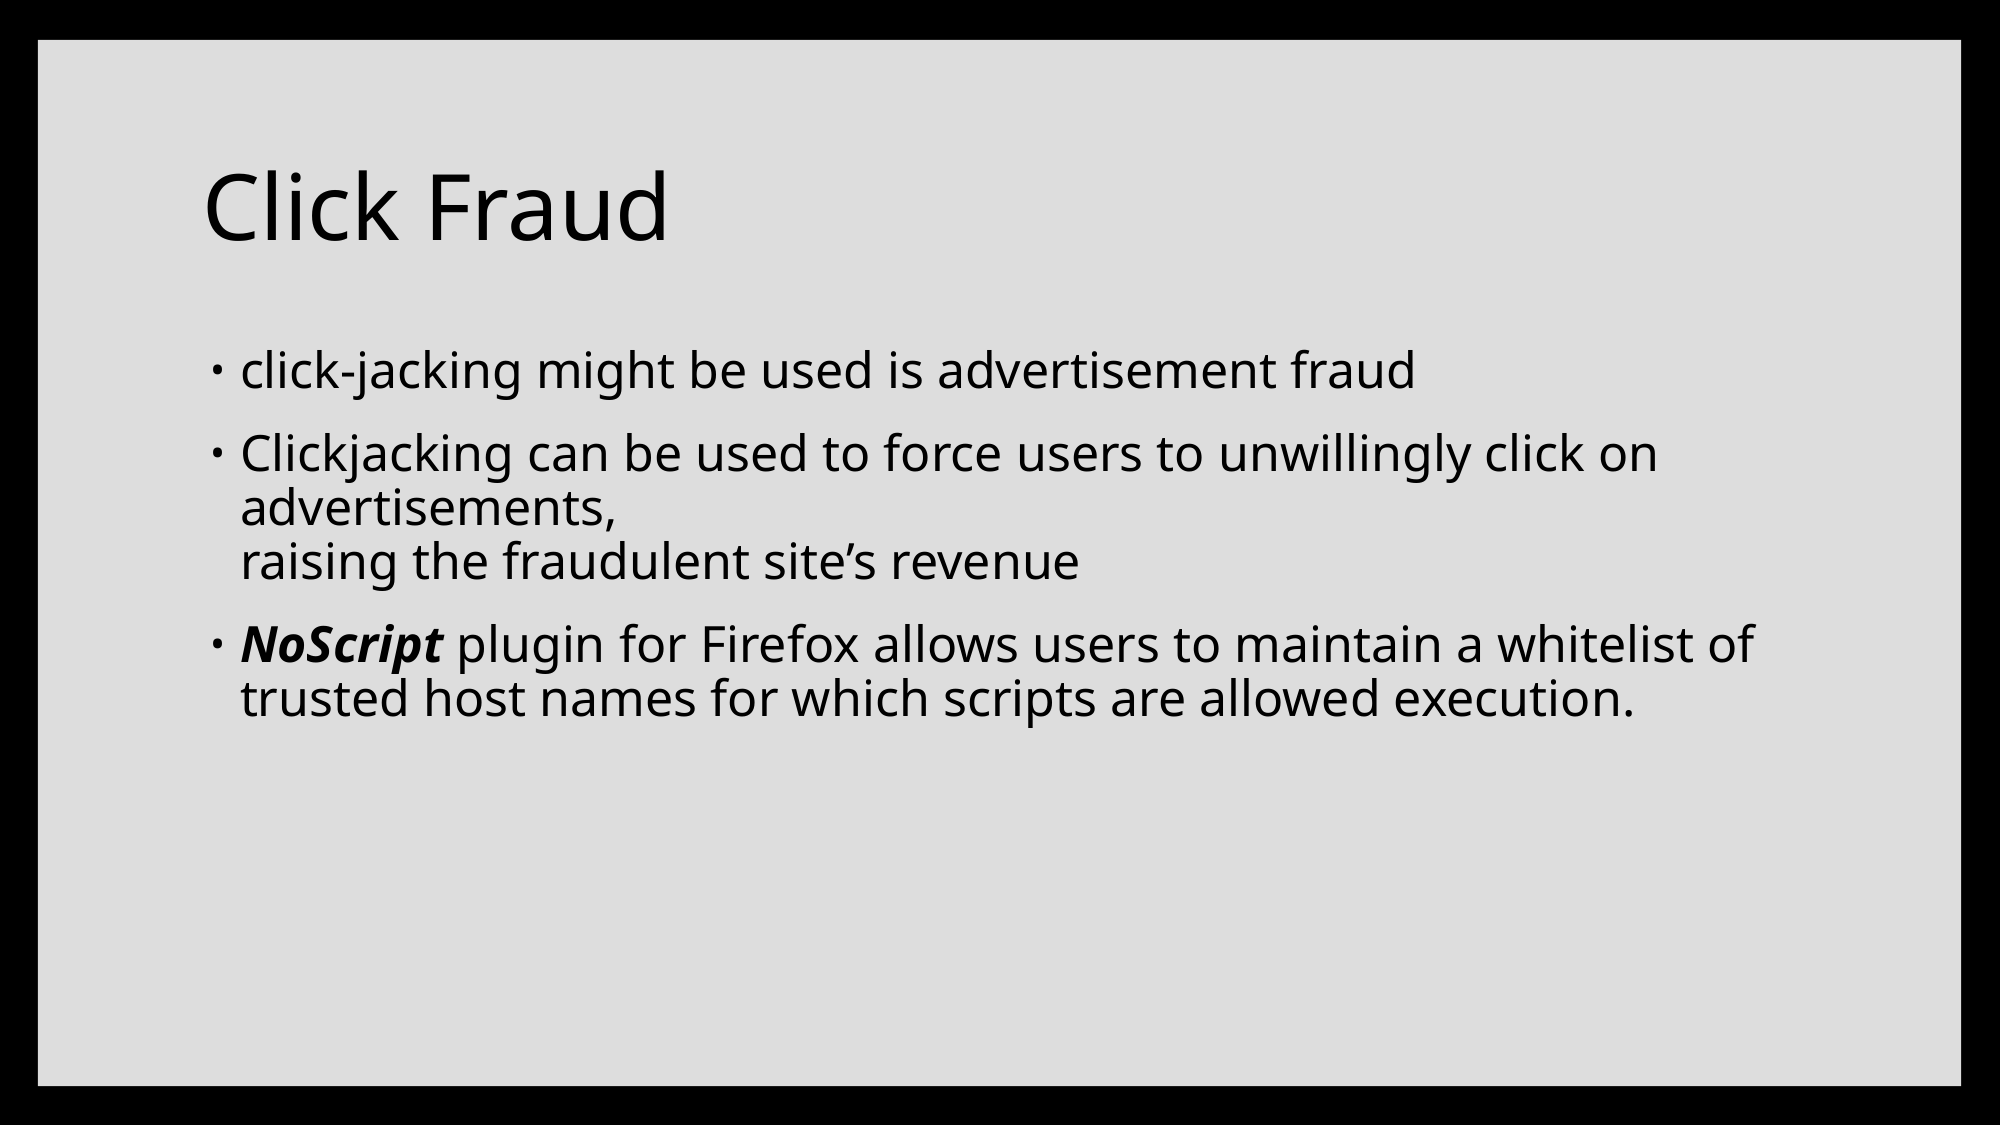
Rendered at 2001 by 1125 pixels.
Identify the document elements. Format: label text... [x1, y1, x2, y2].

list click-jacking might be used is advertisement fraud Clickjacking can be used to force users to unwillingly click on advertisements, raising the fraudulent site’s revenue NoScript plugin for Firefox allows users to maintain a whitelist of trusted host names for which scripts are allowed execution. [187, 337, 1808, 1000]
title Click Fraud [187, 99, 1808, 323]
